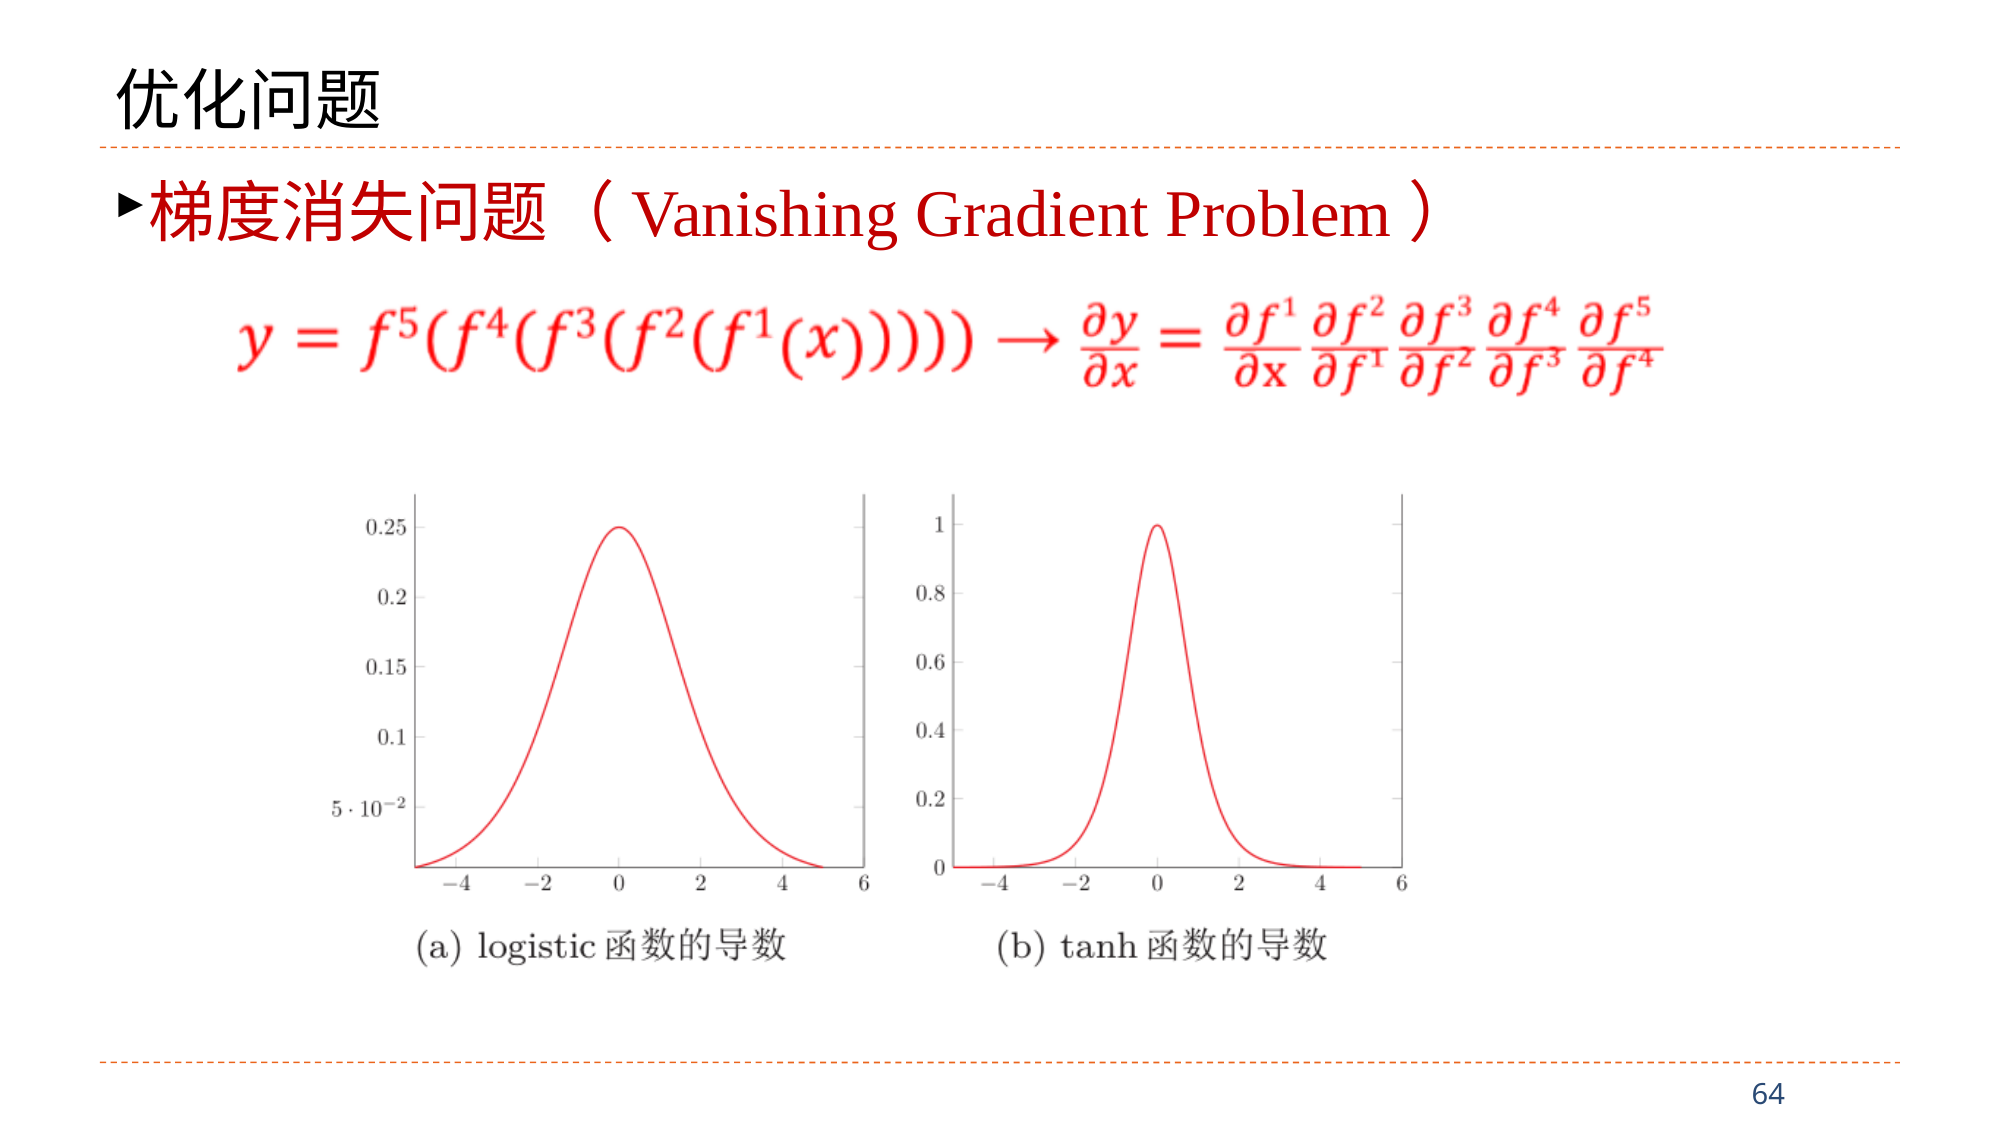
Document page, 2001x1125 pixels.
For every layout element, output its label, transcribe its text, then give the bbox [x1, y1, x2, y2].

list 梯度消失问题（Vanishing Gradient Problem） [99, 162, 1900, 1050]
picture [87, 287, 1813, 435]
picture [287, 474, 1488, 997]
title 优化问题 [99, 24, 1900, 146]
